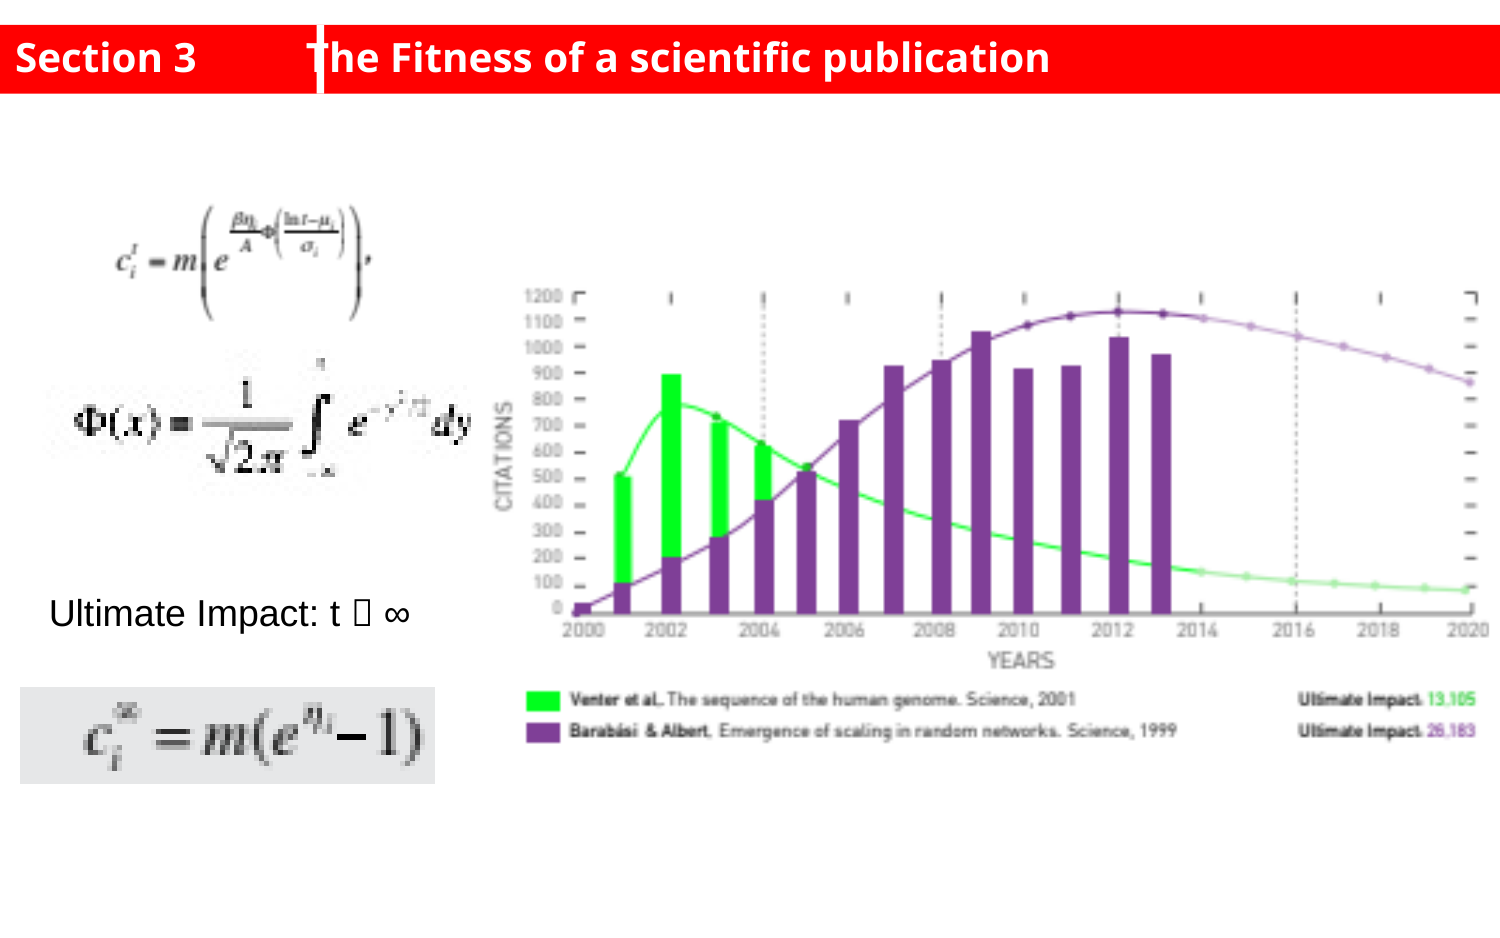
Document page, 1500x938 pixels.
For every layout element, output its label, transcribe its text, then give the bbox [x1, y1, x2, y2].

picture [42, 235, 1490, 753]
picture [19, 687, 436, 784]
text_box [316, 24, 325, 94]
text_box Section 3 The Fitness of a scientific publication [325, 24, 1500, 94]
text_box Section 3 The Fitness of a scientific publication [0, 24, 316, 94]
text_box Ultimate Impact: t  ∞ [34, 581, 426, 641]
picture [51, 201, 418, 326]
